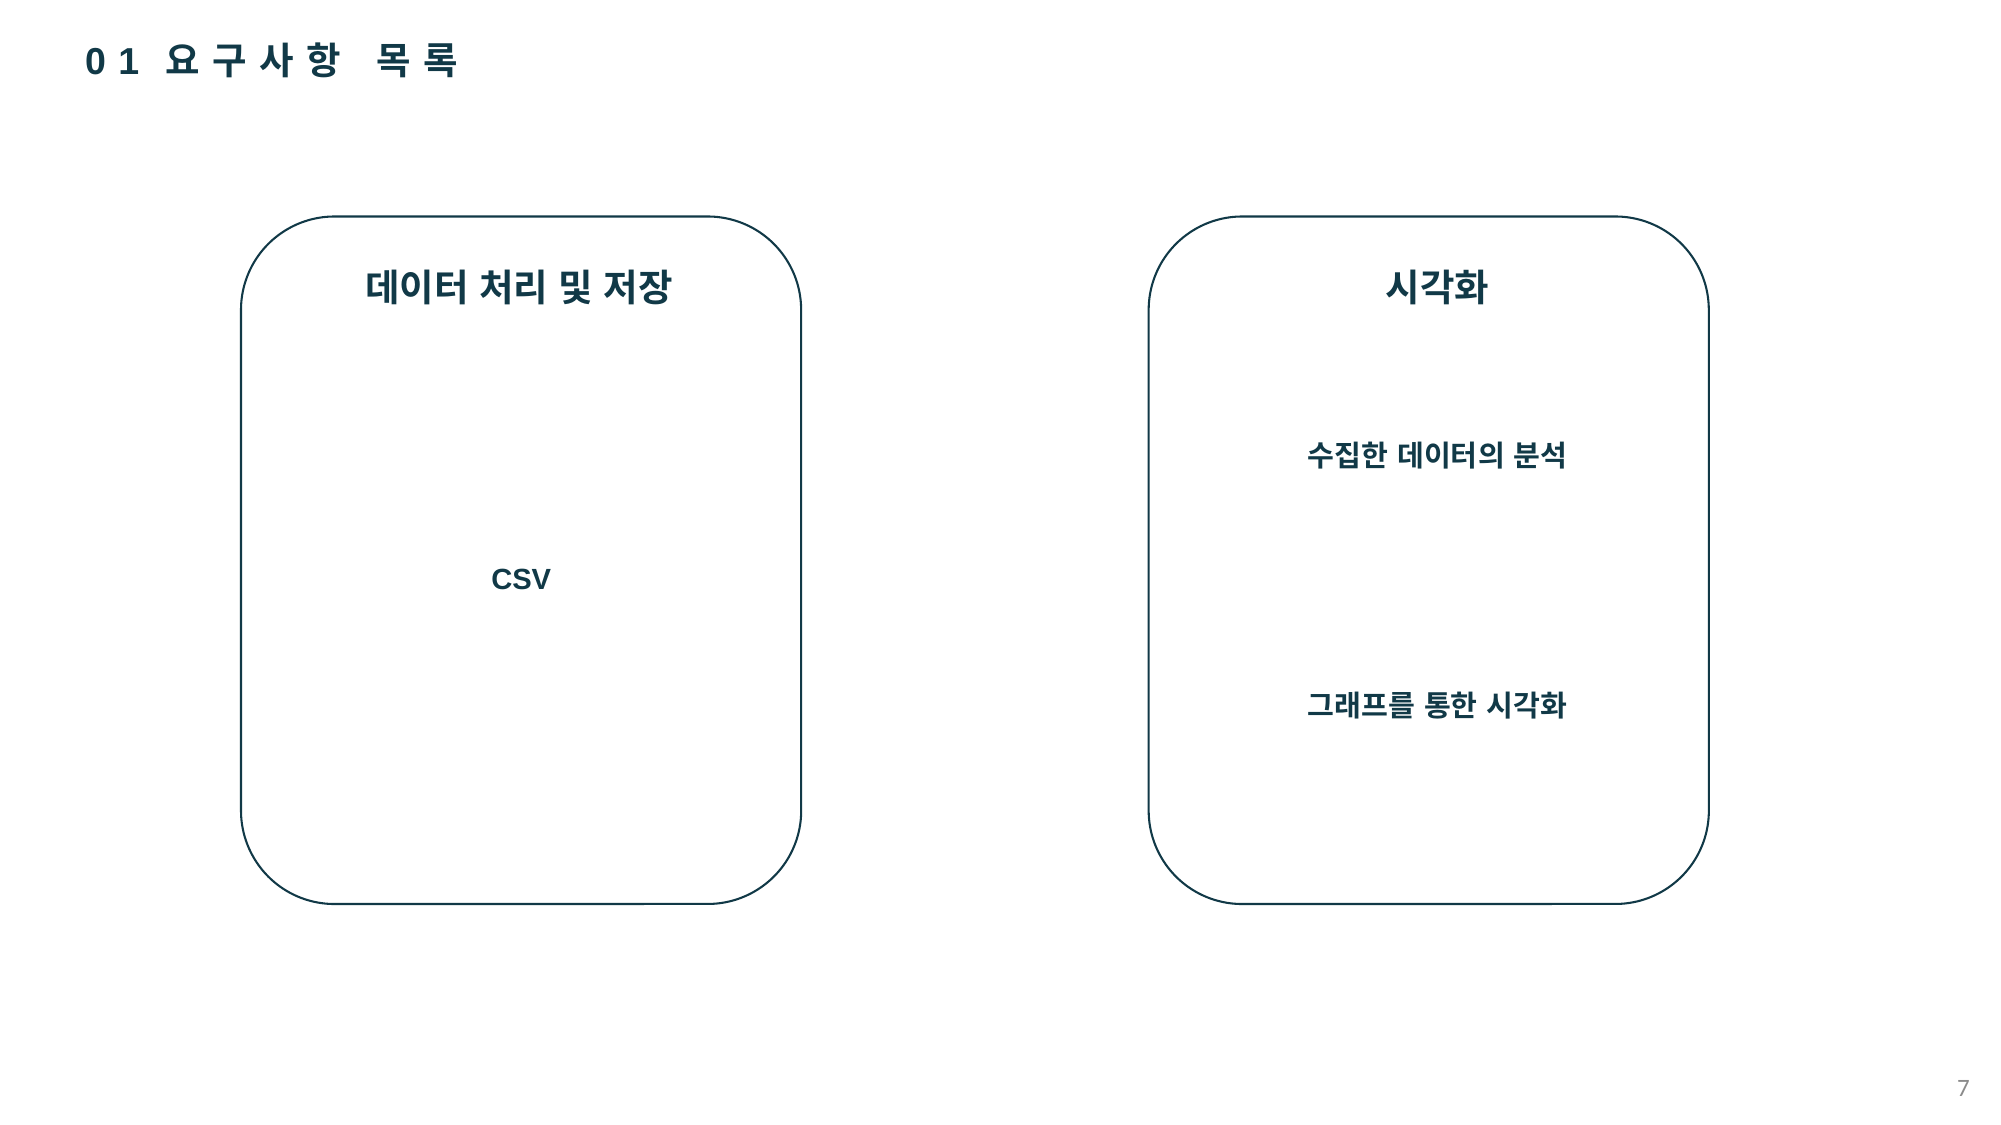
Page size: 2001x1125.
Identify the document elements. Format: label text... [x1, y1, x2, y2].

text_box 시각화 [1312, 256, 1563, 317]
text_box [239, 215, 803, 906]
text_box 데이터 처리 및 저장 [278, 256, 760, 317]
text_box 수집한 데이터의 분석 그래프를 통한 시각화 [1238, 423, 1637, 730]
text_box 01 요구사항 목록 [70, 29, 522, 89]
text_box CSV [361, 552, 682, 603]
text_box [1147, 215, 1710, 906]
slide_number 7 [1534, 1056, 1985, 1117]
